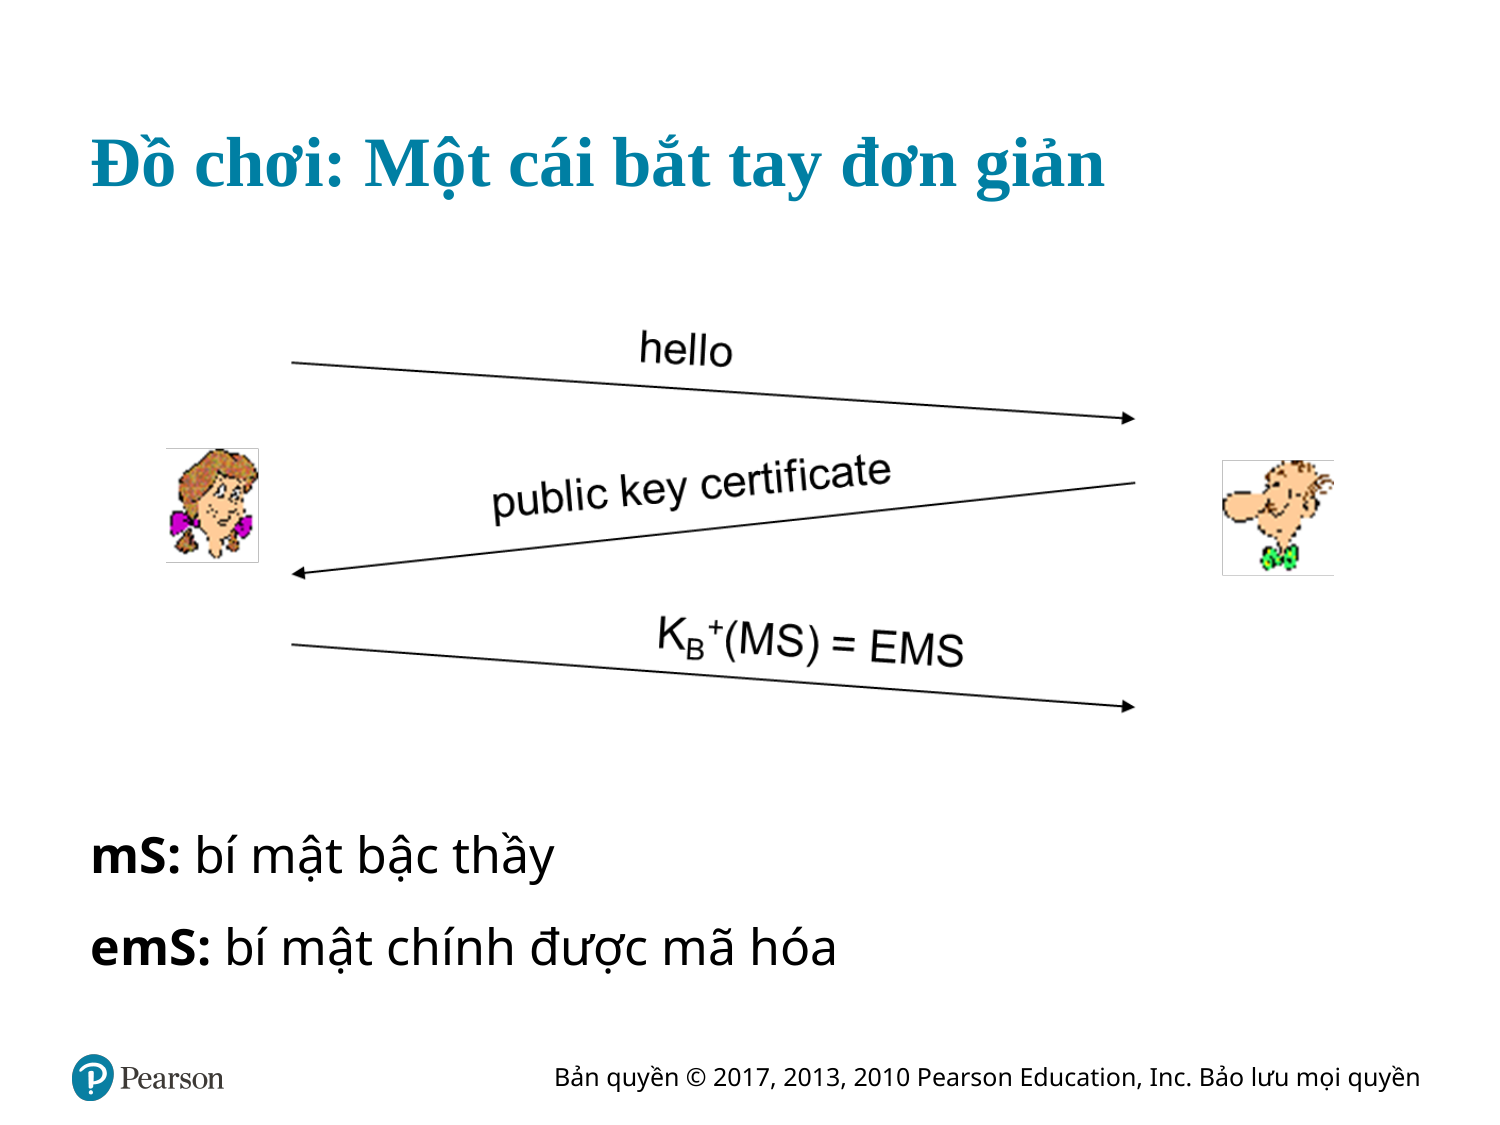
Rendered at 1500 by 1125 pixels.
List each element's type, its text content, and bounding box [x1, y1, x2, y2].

picture [166, 303, 1334, 721]
title Đồ chơi: Một cái bắt tay đơn giản [75, 0, 1425, 216]
list m S: bí mật bậc thầy e m S: bí mật chính được mã hóa [75, 808, 1425, 1125]
